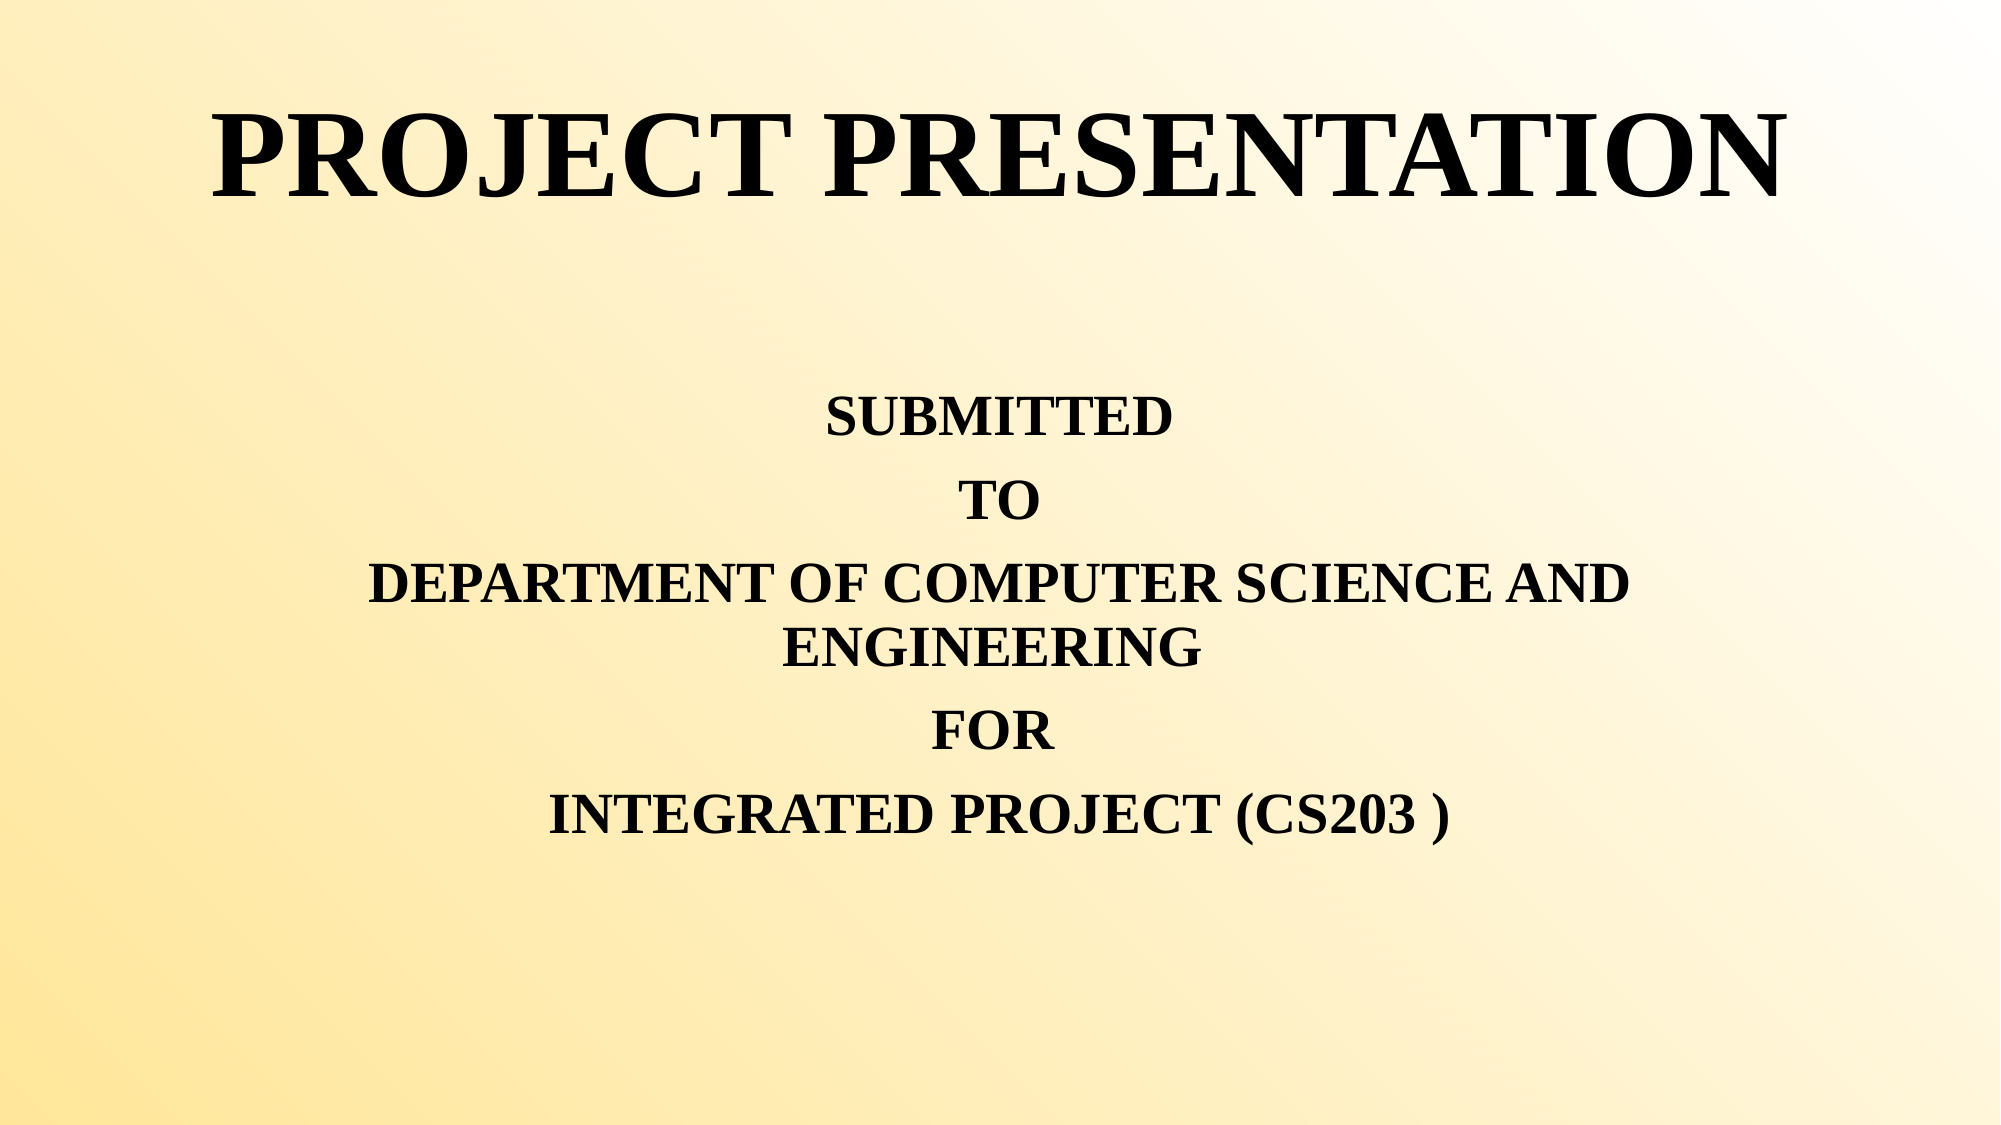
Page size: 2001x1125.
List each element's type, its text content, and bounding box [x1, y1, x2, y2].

title PROJECT PRESENTATION [137, 47, 1863, 265]
list SUBMITTED TO DEPARTMENT OF COMPUTER SCIENCE AND ENGINEERING FOR INTEGRATED PROJECT (CS203 ) [137, 377, 1863, 1092]
